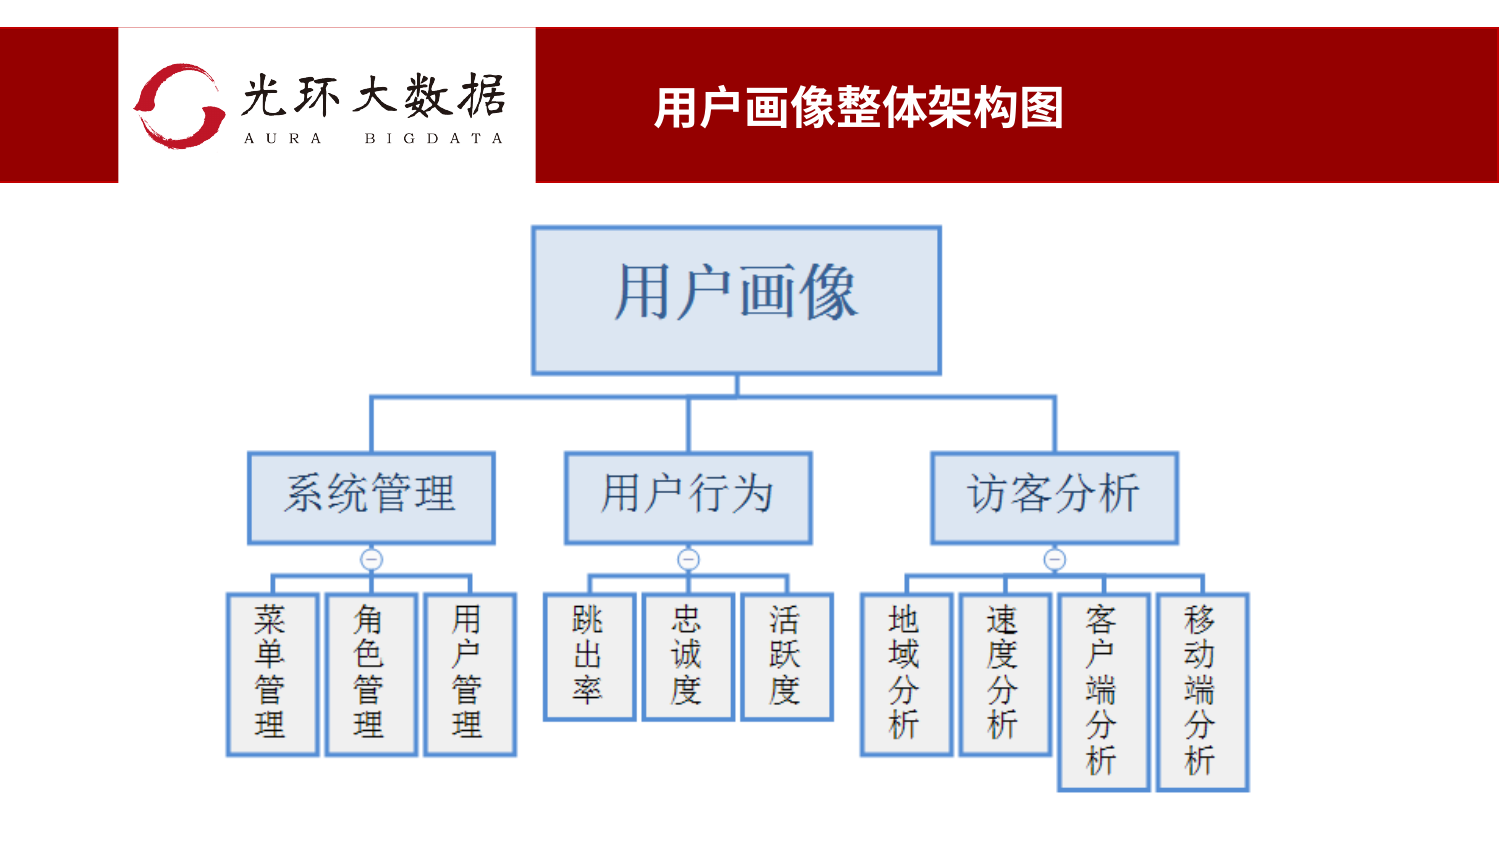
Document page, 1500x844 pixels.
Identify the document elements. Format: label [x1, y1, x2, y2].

text_box [0, 27, 1499, 186]
text_box [216, 220, 1257, 798]
